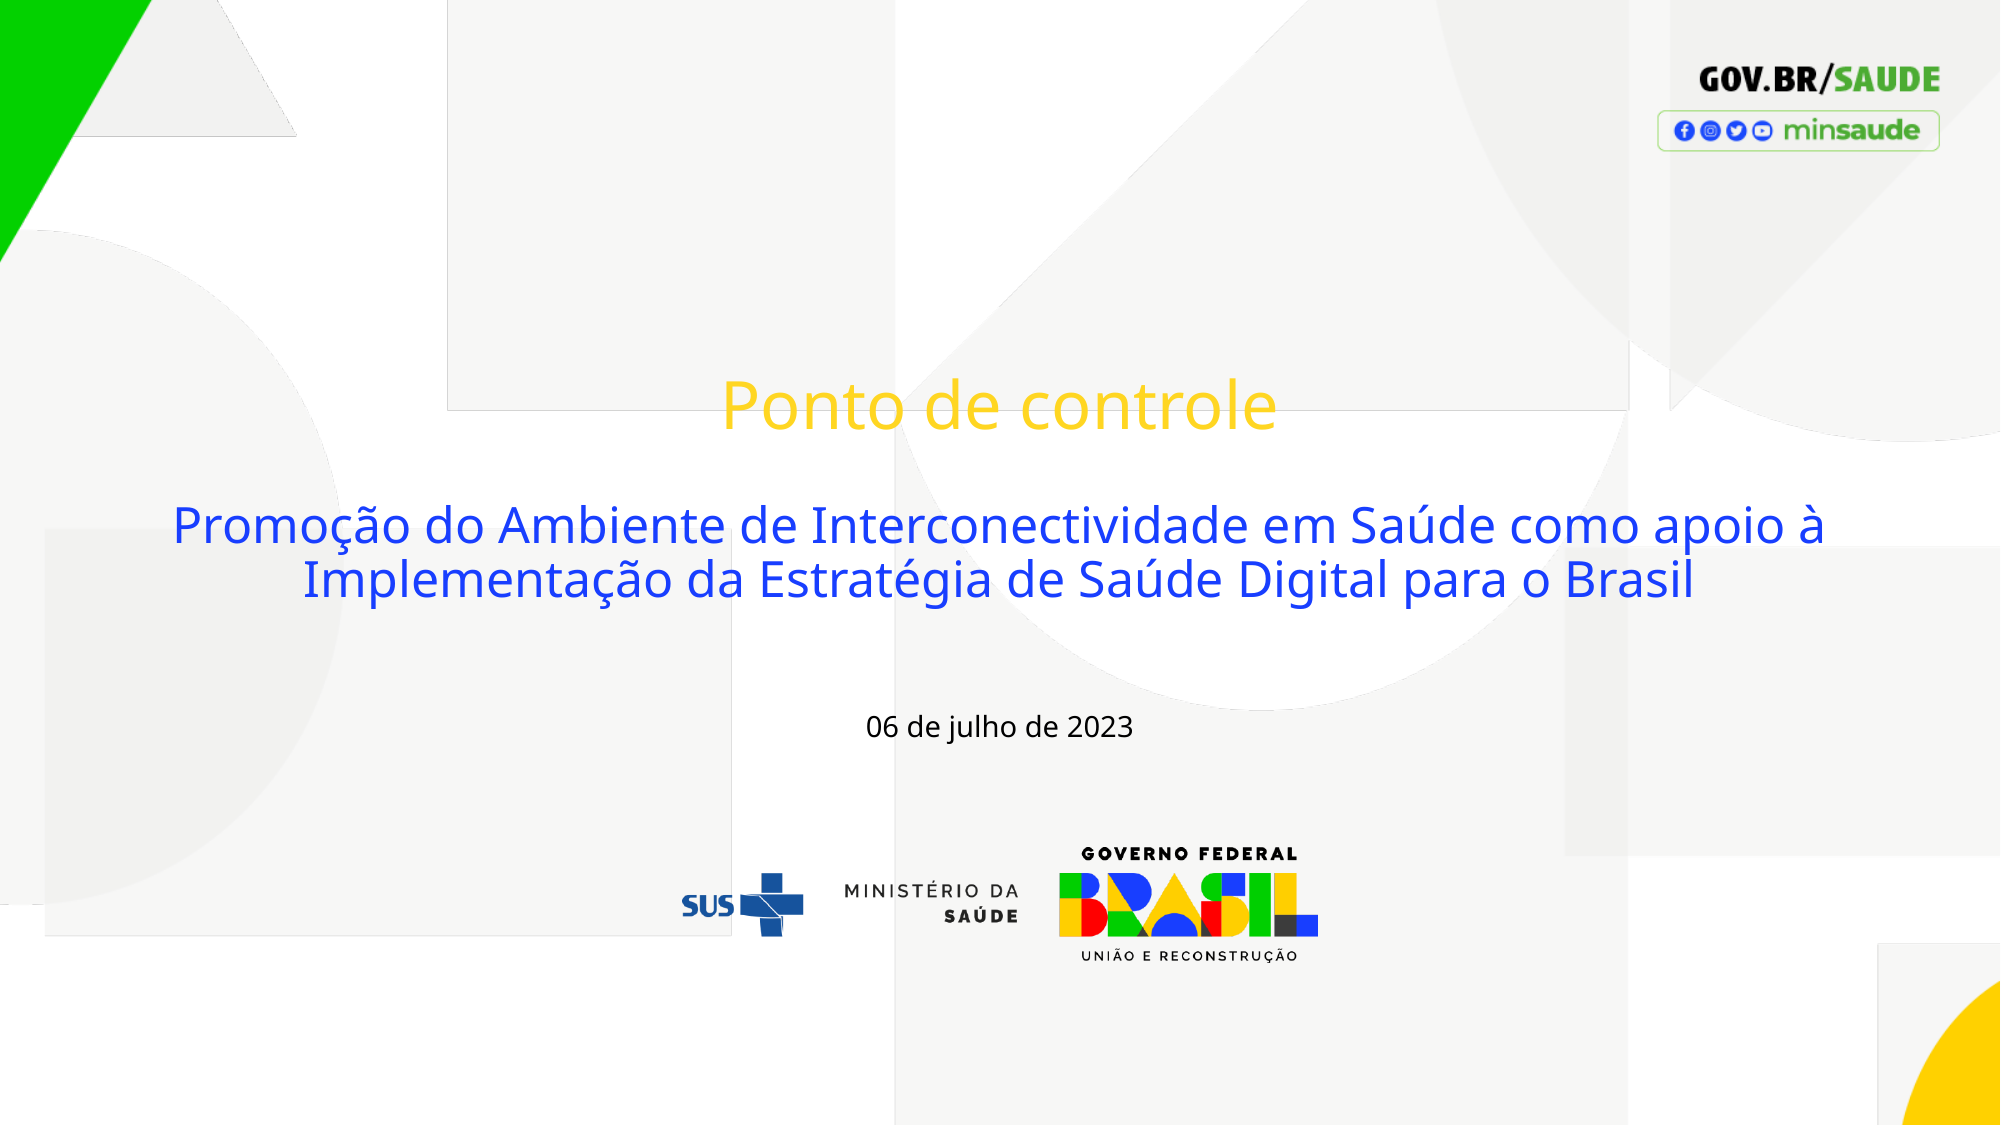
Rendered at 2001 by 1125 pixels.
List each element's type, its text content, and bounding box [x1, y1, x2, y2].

text_box Ponto de controle [84, 364, 1916, 436]
title Promoção do Ambiente de Interconectividade em Saúde como apoio à Implementação da Estratégia de Saúde Digital para o Brasil [84, 493, 1916, 632]
text_box 06 de julho de 2023 [721, 701, 1279, 751]
picture [0, 0, 2001, 1125]
